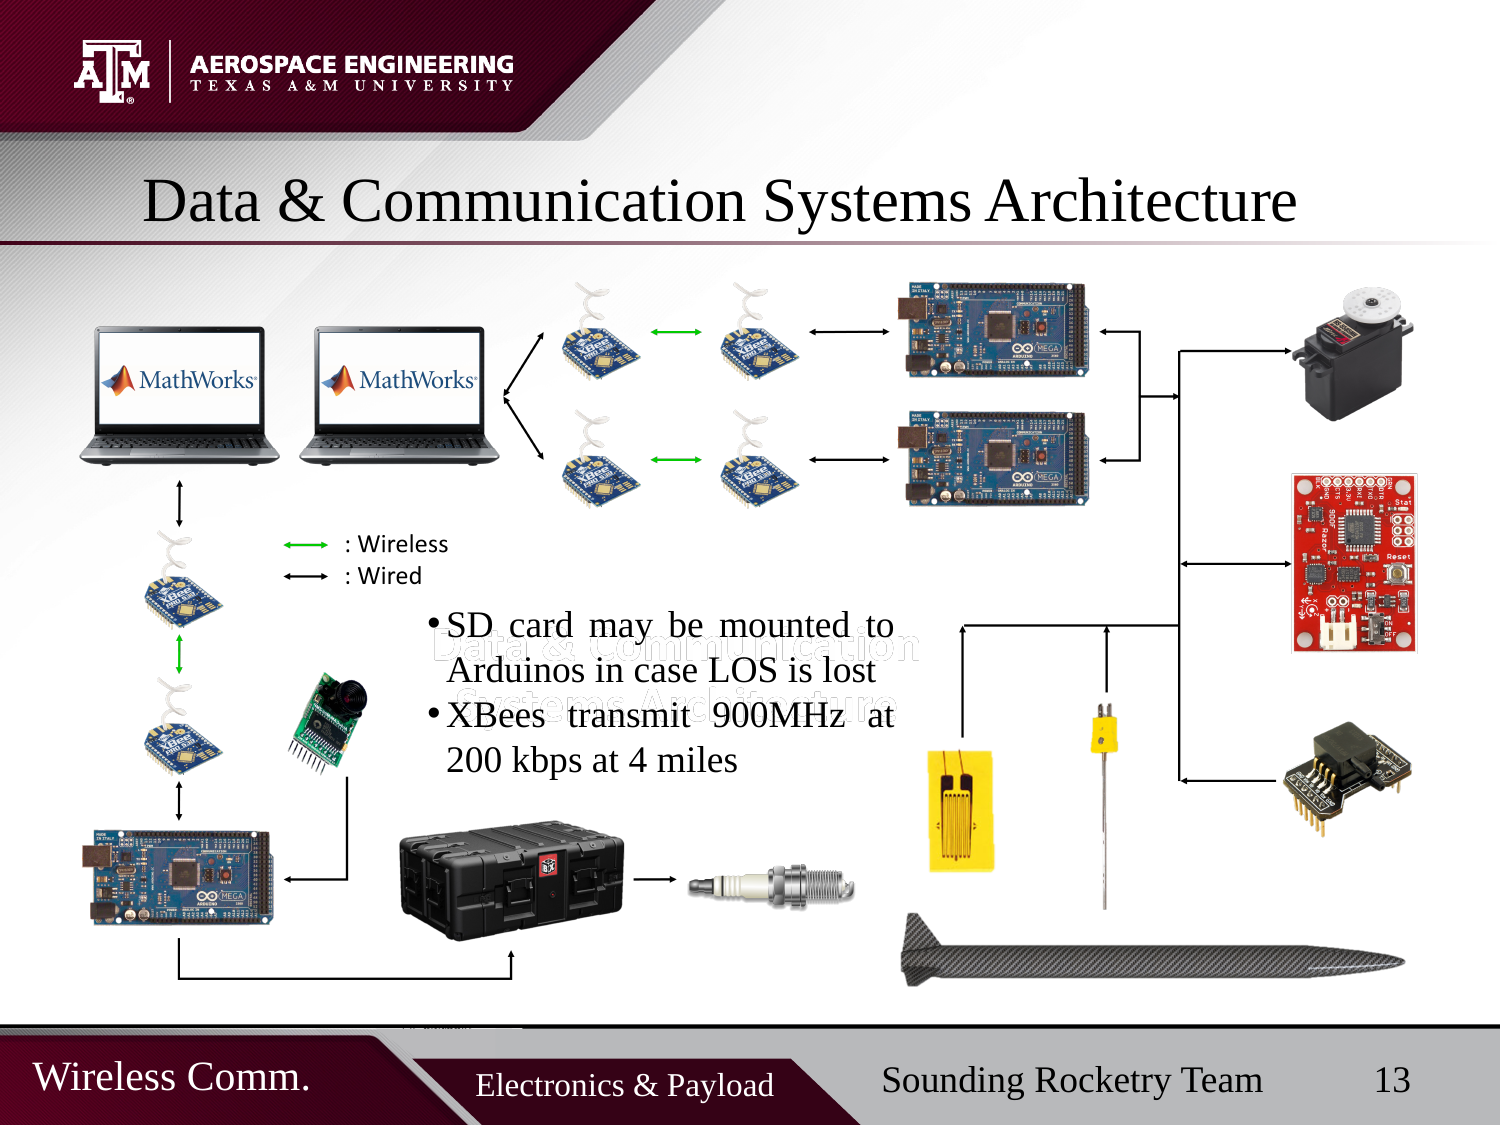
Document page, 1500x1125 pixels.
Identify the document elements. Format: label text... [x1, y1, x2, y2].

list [74, 273, 1425, 1003]
picture [0, 0, 1500, 1024]
slide_number 13 [1317, 1043, 1427, 1111]
picture [0, 1028, 480, 1125]
list Wireless Comm. [17, 1047, 357, 1111]
footer Sounding Rocketry Team [835, 1047, 1311, 1108]
title Data & Communication Systems Architecture [0, 135, 1317, 267]
list Electronics & Payload [460, 1060, 827, 1124]
